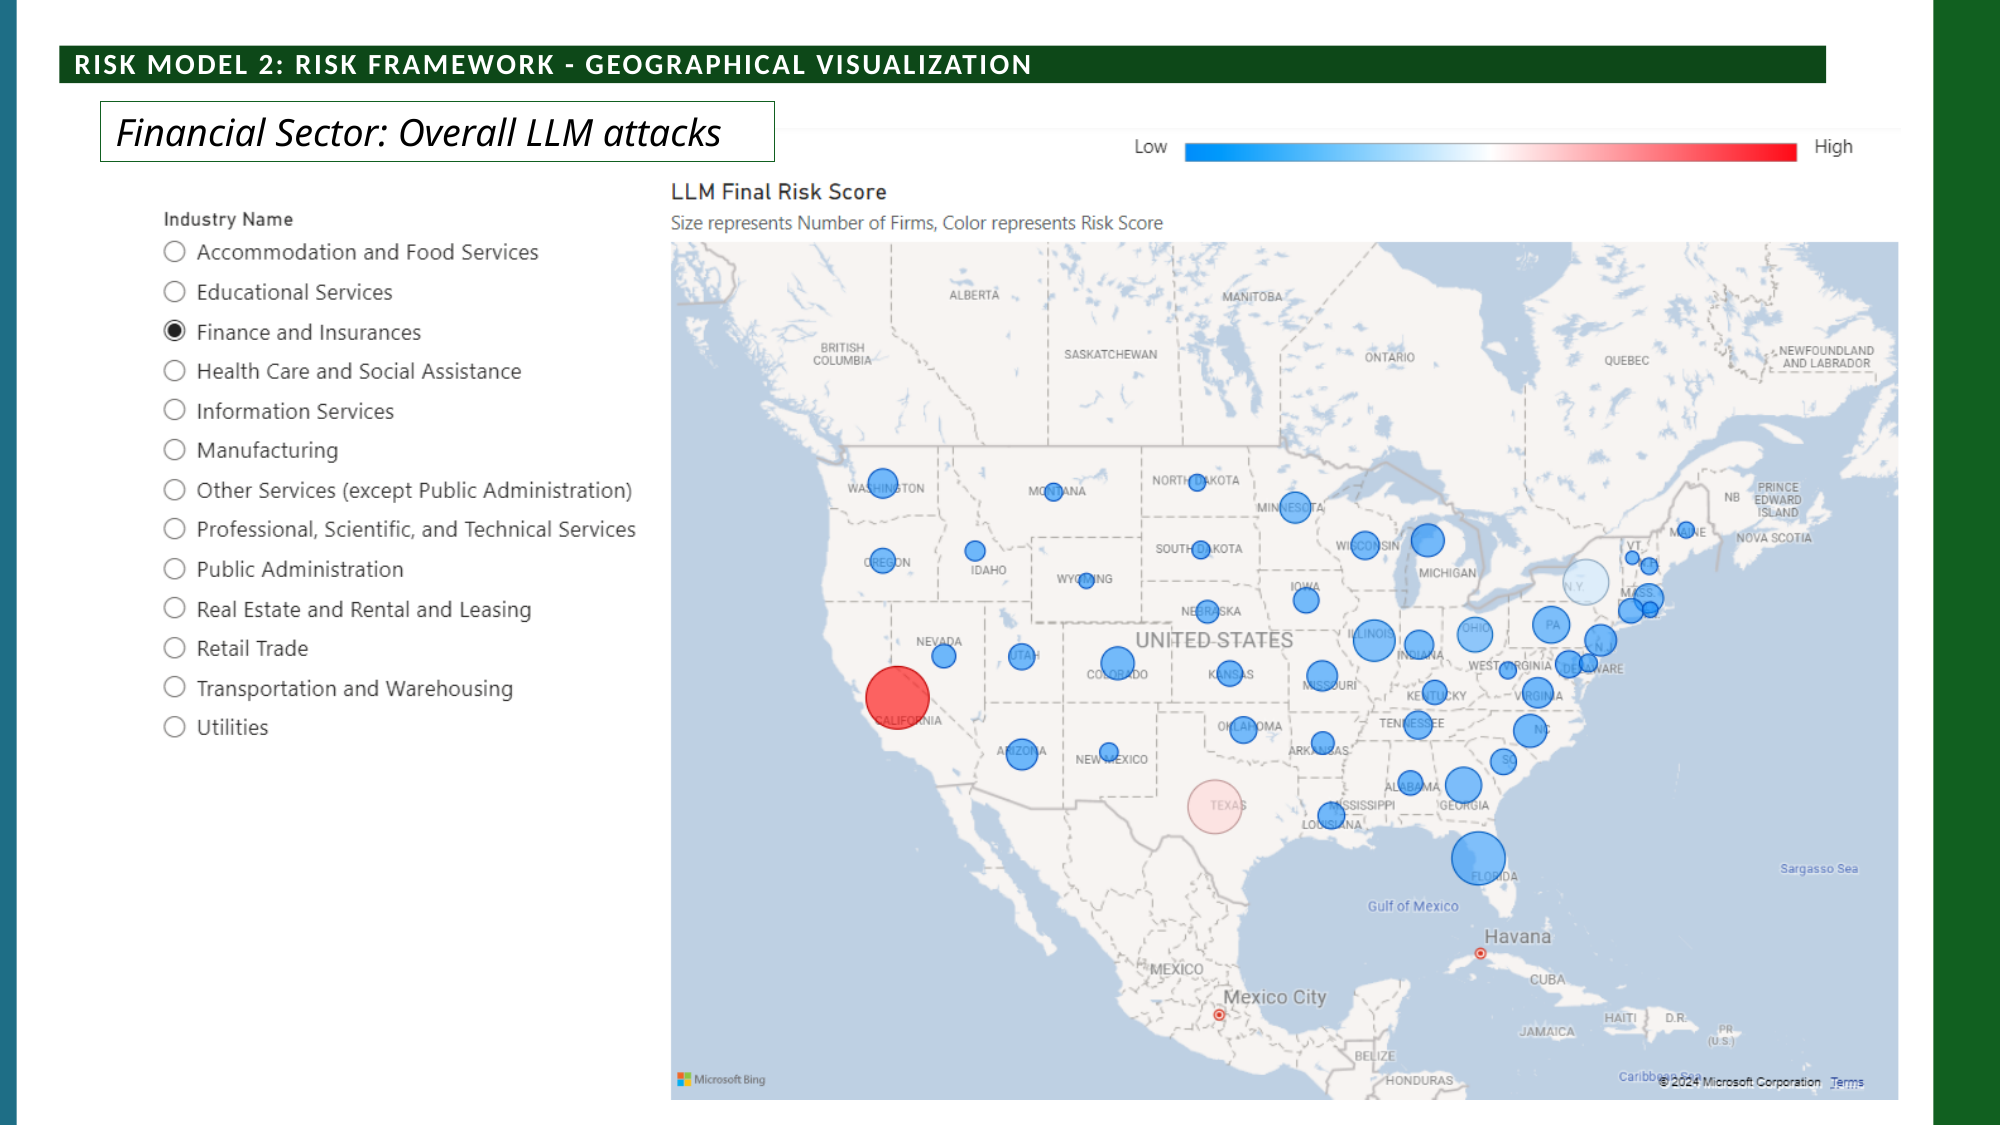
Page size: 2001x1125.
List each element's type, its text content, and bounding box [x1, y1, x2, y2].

list RISK Model 2: RISK FRAMEWORK - Geographical visualization [59, 45, 1827, 84]
text_box Financial Sector: Overall LLM attacks [100, 101, 775, 162]
picture [155, 128, 1901, 1101]
